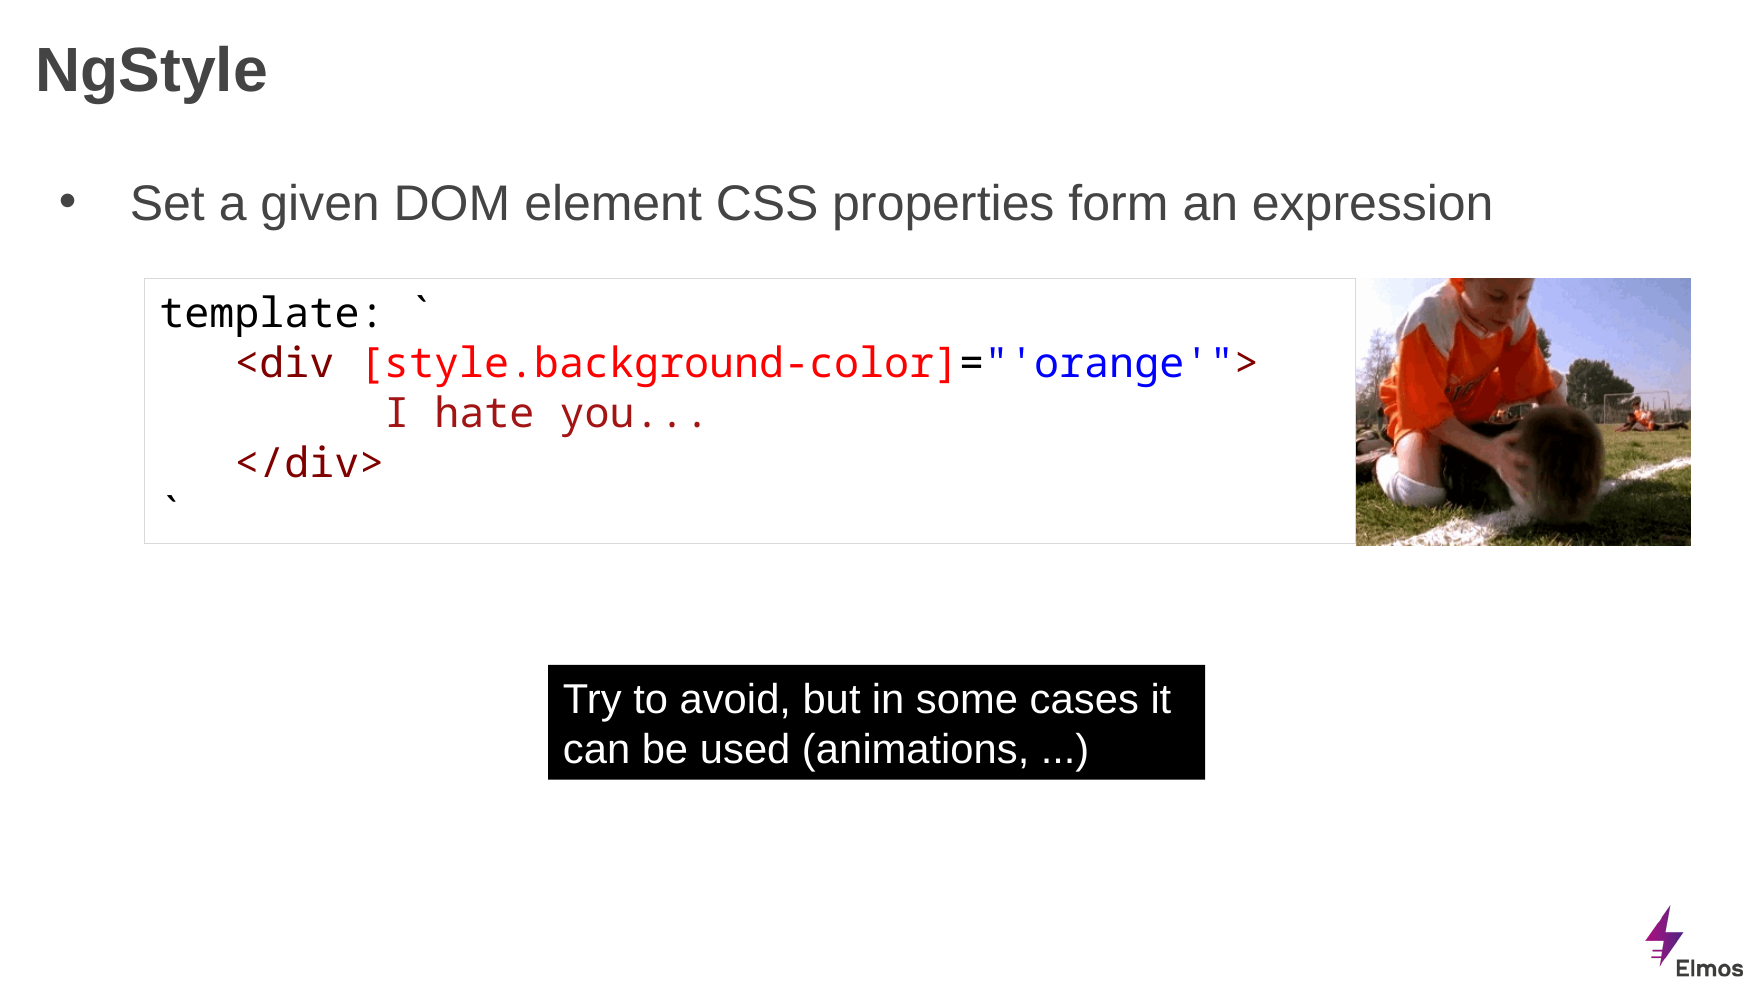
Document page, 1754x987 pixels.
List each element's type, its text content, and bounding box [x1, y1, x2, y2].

text_box Try to avoid, but in some cases it can be used (animations, ...) [548, 664, 1206, 780]
title NgStyle [35, 29, 1721, 133]
picture [1645, 905, 1743, 977]
text_box template: ` <div [style.background-color]="'orange'"> I hate you... </div> ` [144, 278, 1353, 544]
picture [1355, 278, 1691, 547]
list Set a given DOM element CSS properties form an expression [59, 170, 1721, 958]
